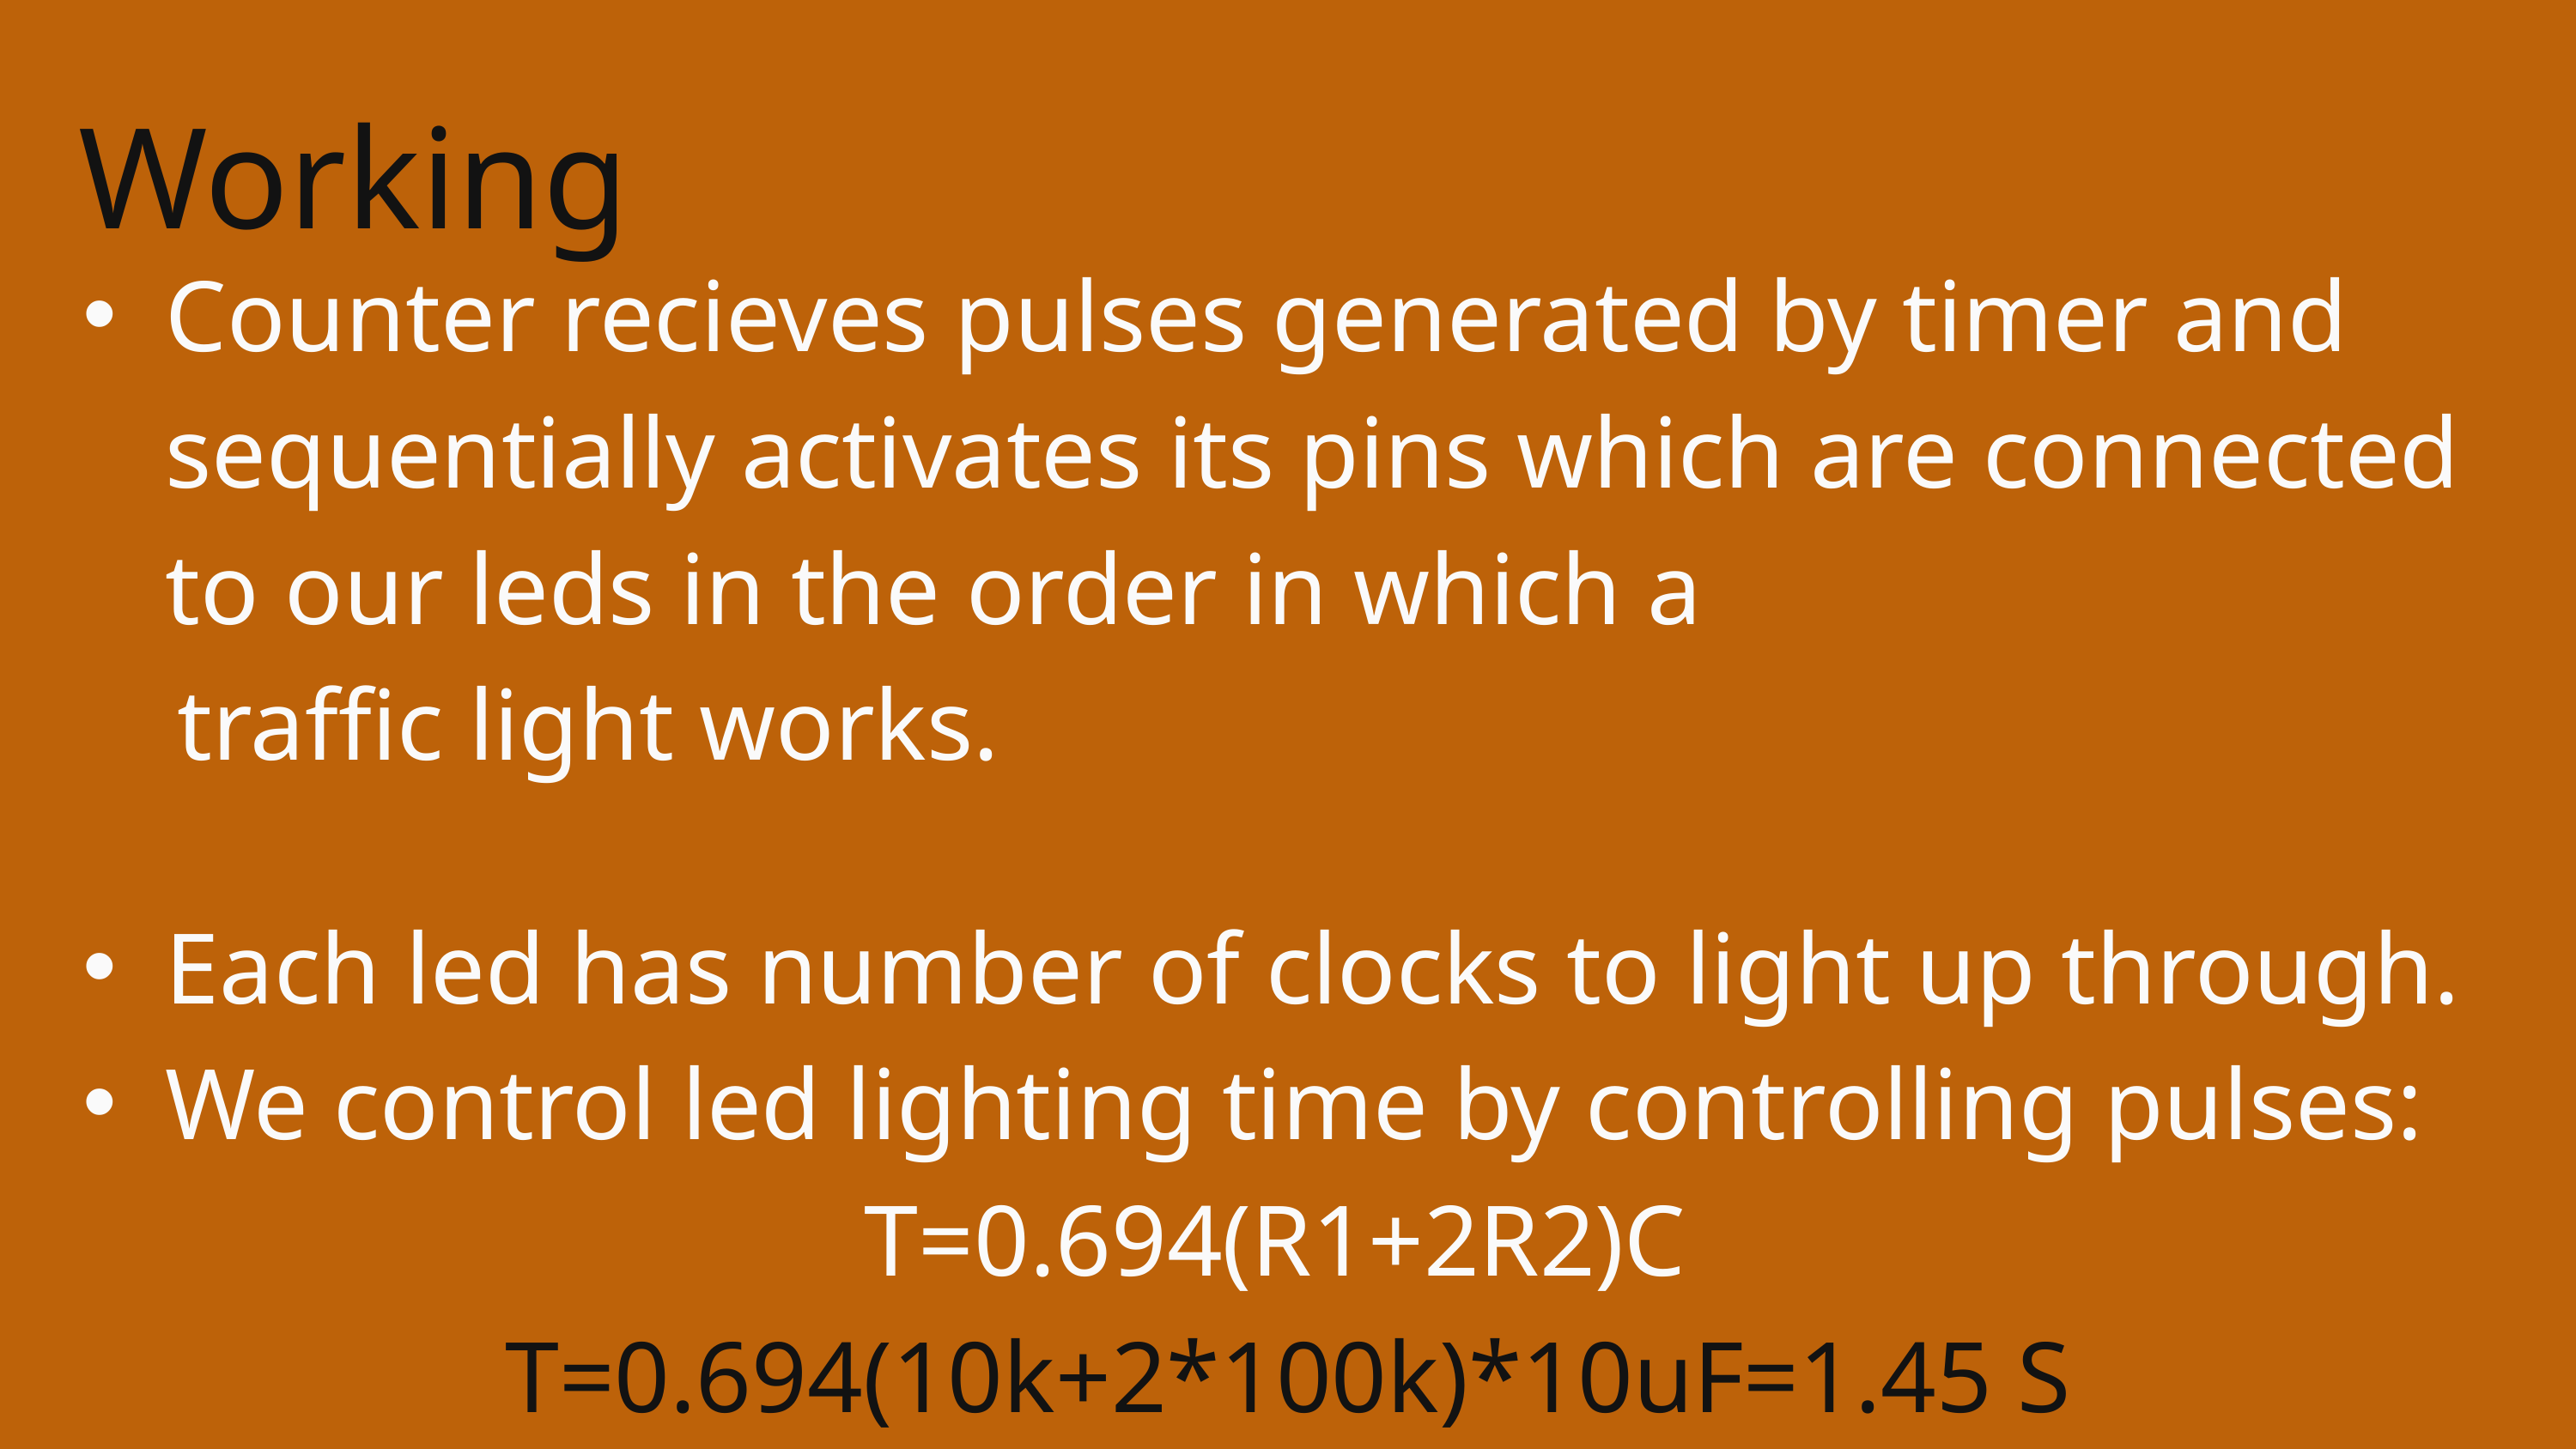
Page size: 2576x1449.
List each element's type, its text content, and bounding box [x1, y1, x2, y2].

text_box Working [74, 61, 633, 257]
text_box Counter recieves pulses generated by timer and sequentially activates its pins which are connected to our leds in the order in which a traffic light works. Each led has number of clocks to light up through. We control led lighting time by controlling pulses: T=0.694(R1+2R2)C T=0.694(10k+2*100k)*10uF=1.45 S [0, 234, 2576, 1433]
